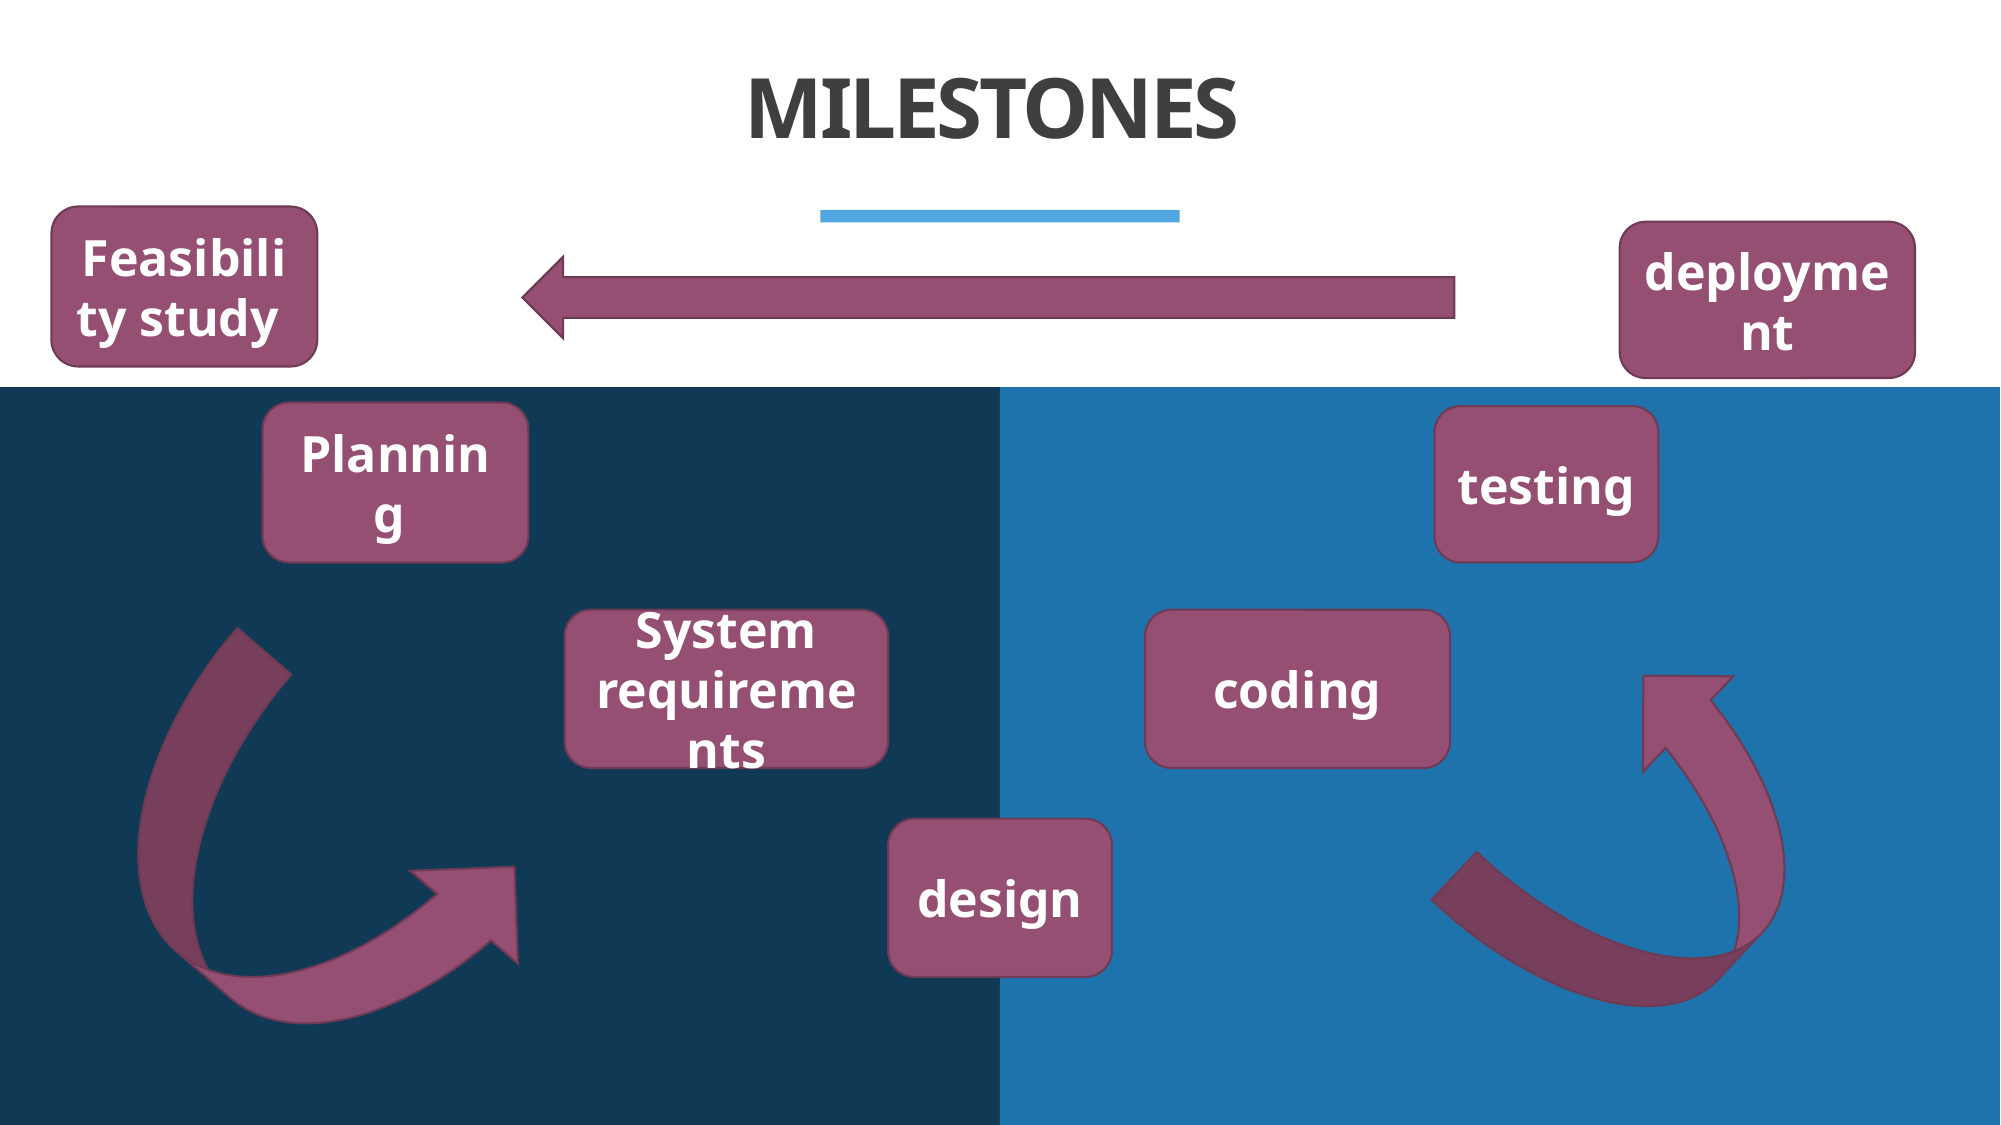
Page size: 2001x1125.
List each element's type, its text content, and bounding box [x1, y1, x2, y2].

text_box Feasibility study [50, 205, 319, 368]
text_box coding [1143, 608, 1452, 770]
text_box design [887, 817, 1113, 978]
text_box [520, 254, 1456, 341]
text_box [137, 626, 520, 1025]
title MILESTONES [414, 58, 1586, 194]
text_box deployment [1618, 220, 1917, 380]
text_box [1430, 674, 1786, 1008]
text_box System requirements [563, 608, 890, 770]
text_box testing [1433, 405, 1660, 564]
text_box Planning [261, 401, 530, 564]
